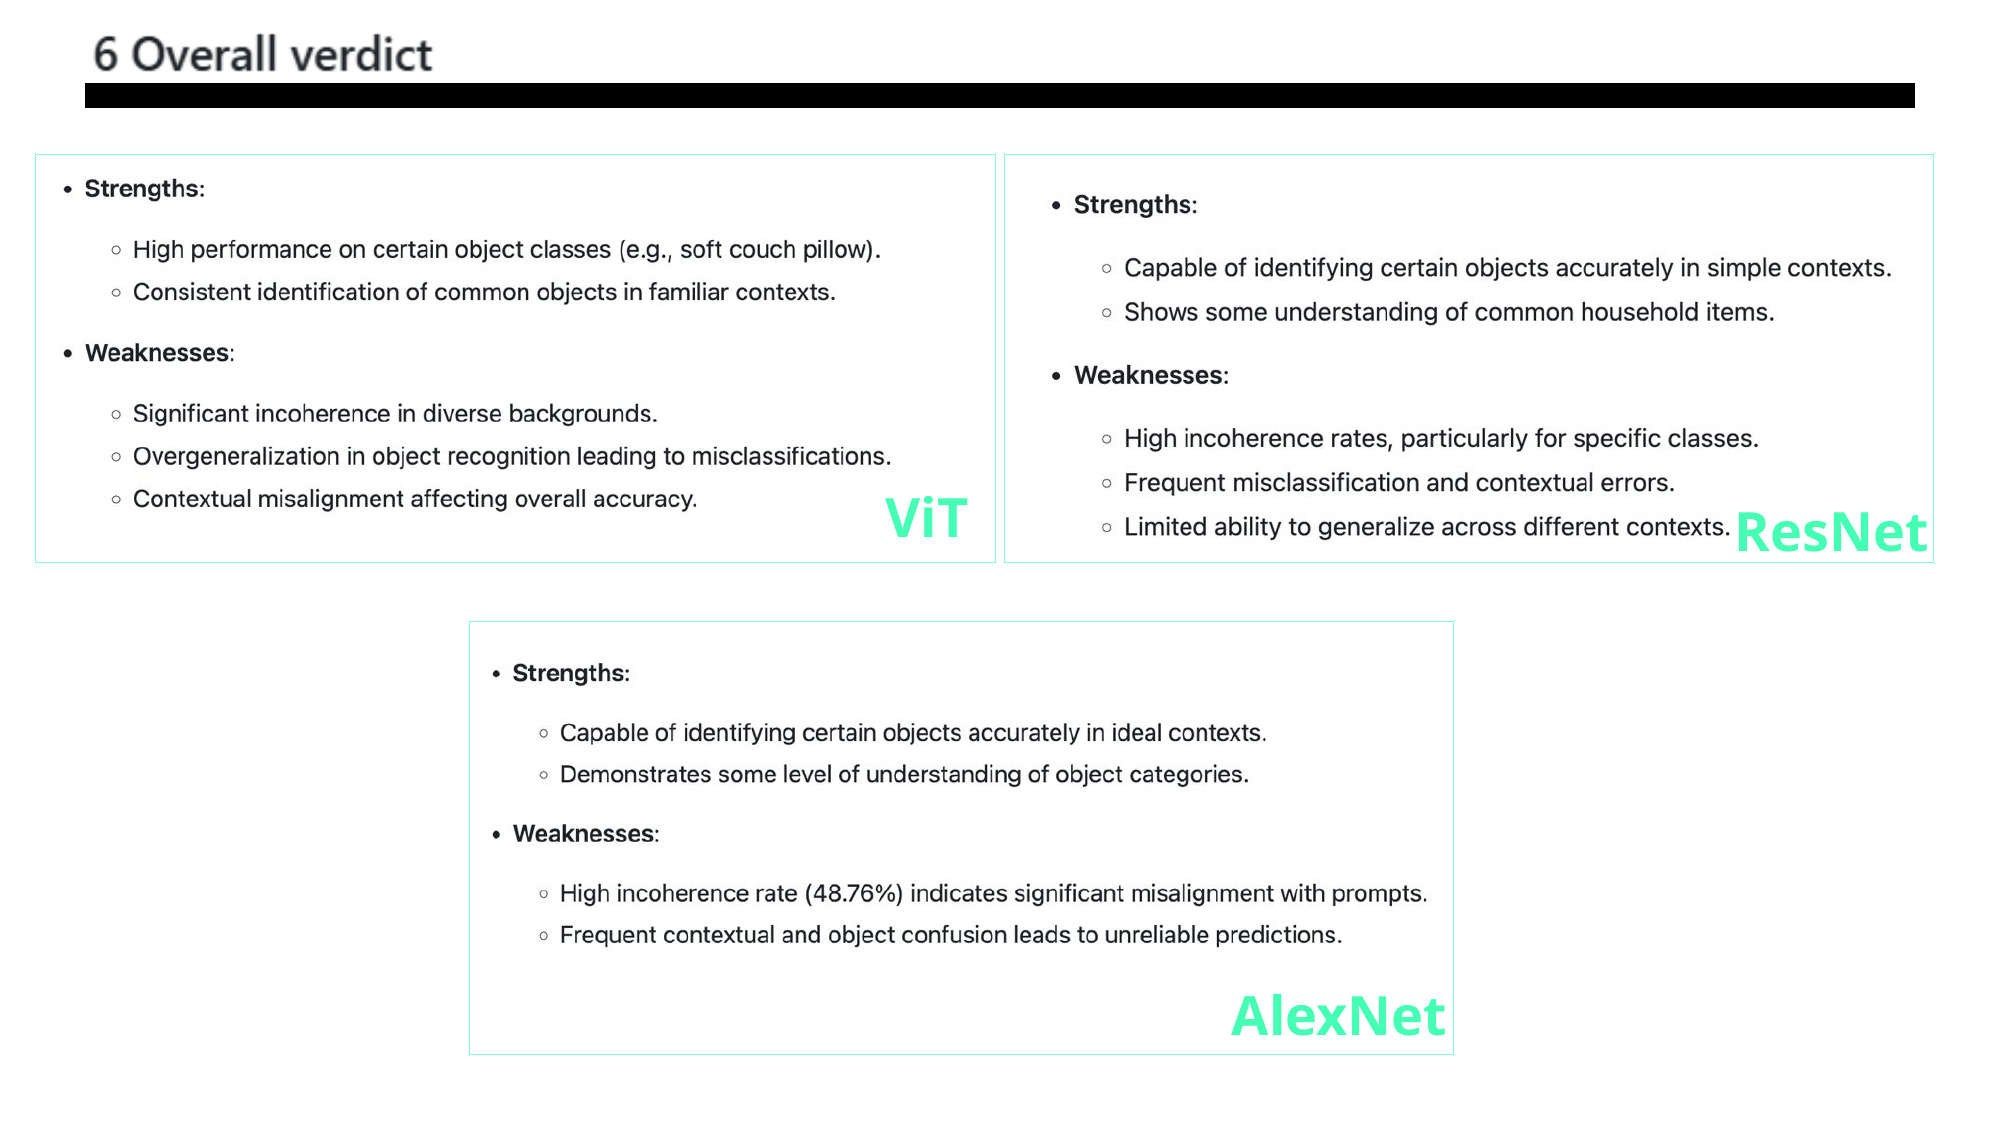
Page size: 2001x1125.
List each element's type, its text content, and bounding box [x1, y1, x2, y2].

text_box [35, 154, 996, 563]
picture [480, 642, 1443, 975]
text_box [1004, 154, 1934, 563]
text_box ResNet [1720, 489, 1944, 570]
picture [1027, 164, 1909, 548]
text_box [469, 621, 1454, 1055]
text_box AlexNet [1454, 974, 1463, 1054]
picture [47, 166, 916, 525]
picture [89, 23, 445, 80]
